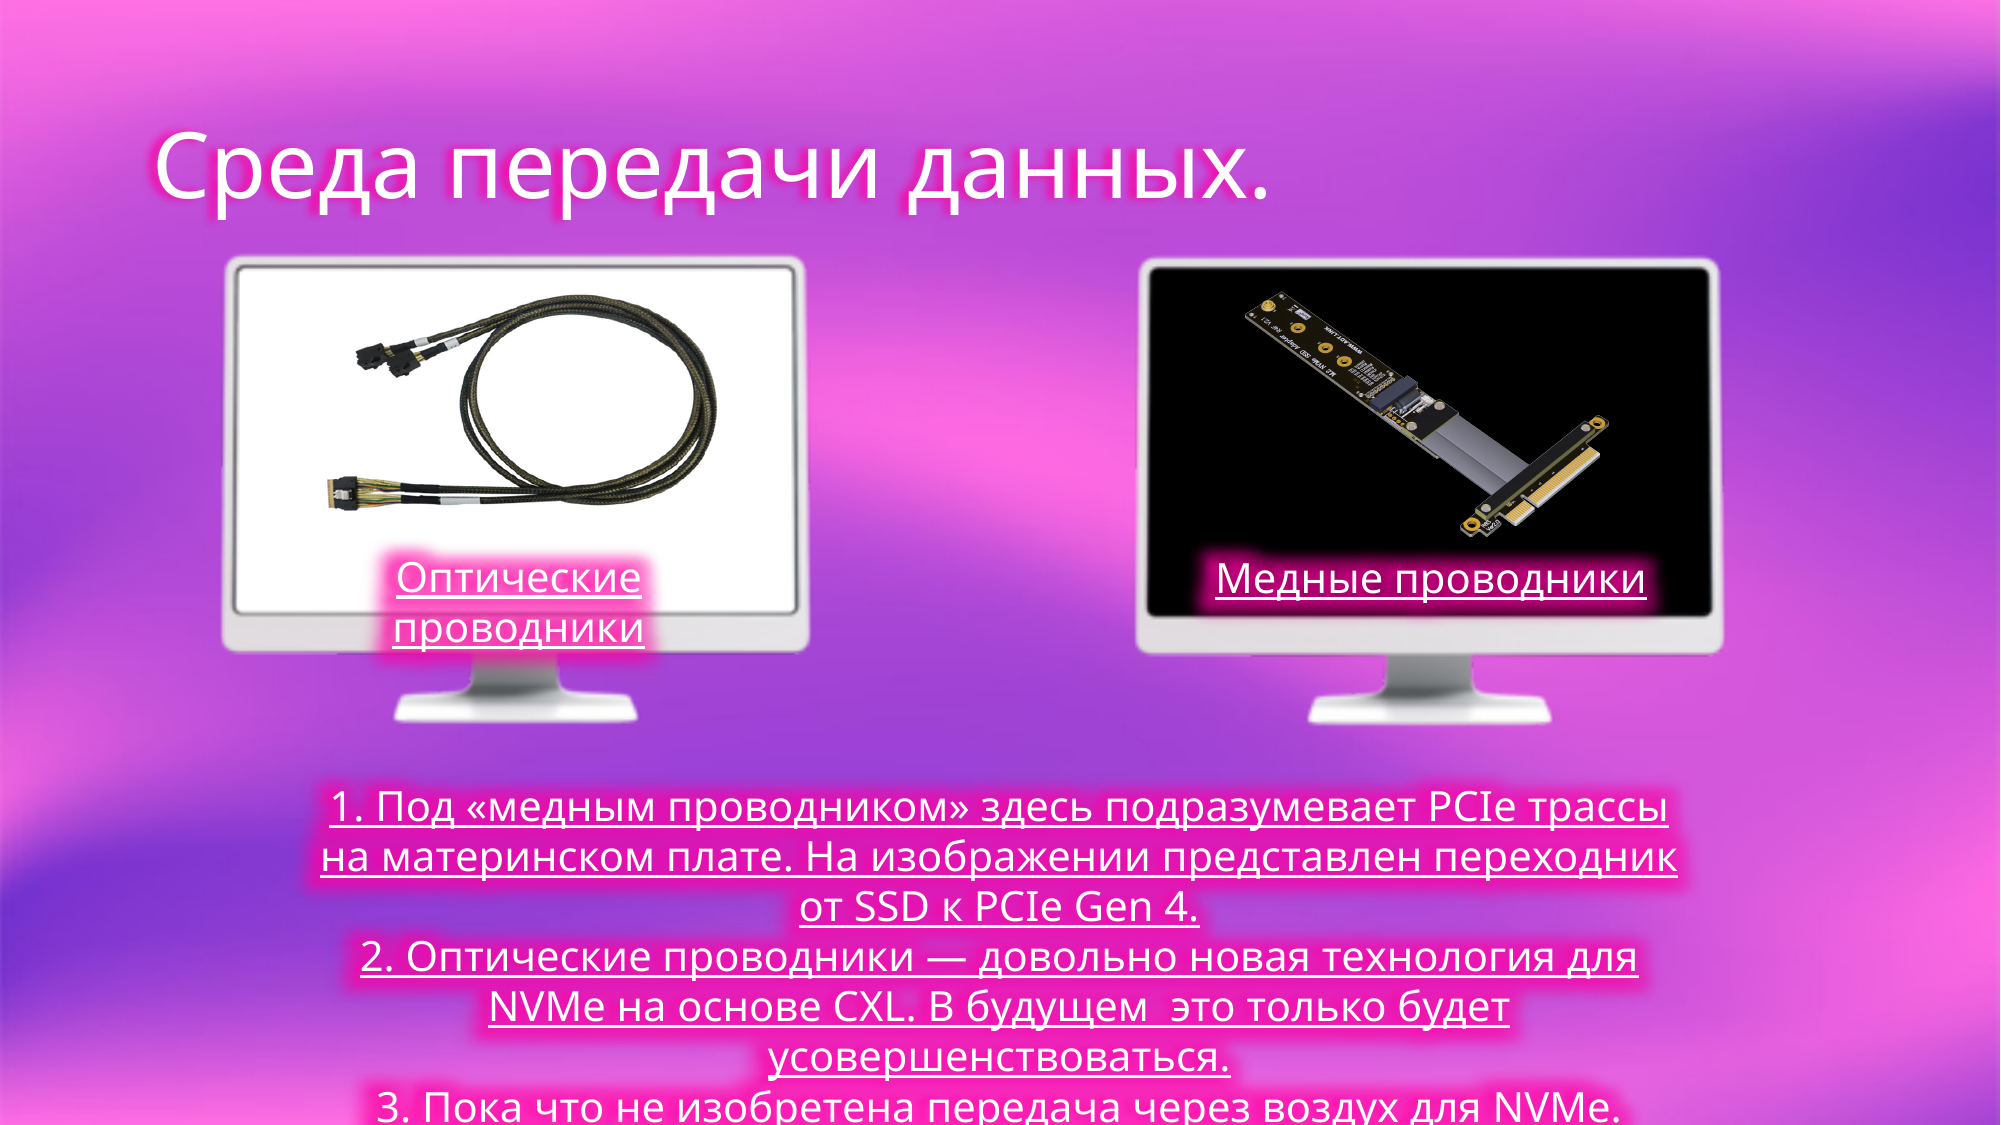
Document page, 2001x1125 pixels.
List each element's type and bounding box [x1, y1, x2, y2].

text_box [1059, 199, 1802, 775]
text_box [145, 197, 888, 773]
picture [0, 0, 2000, 1125]
